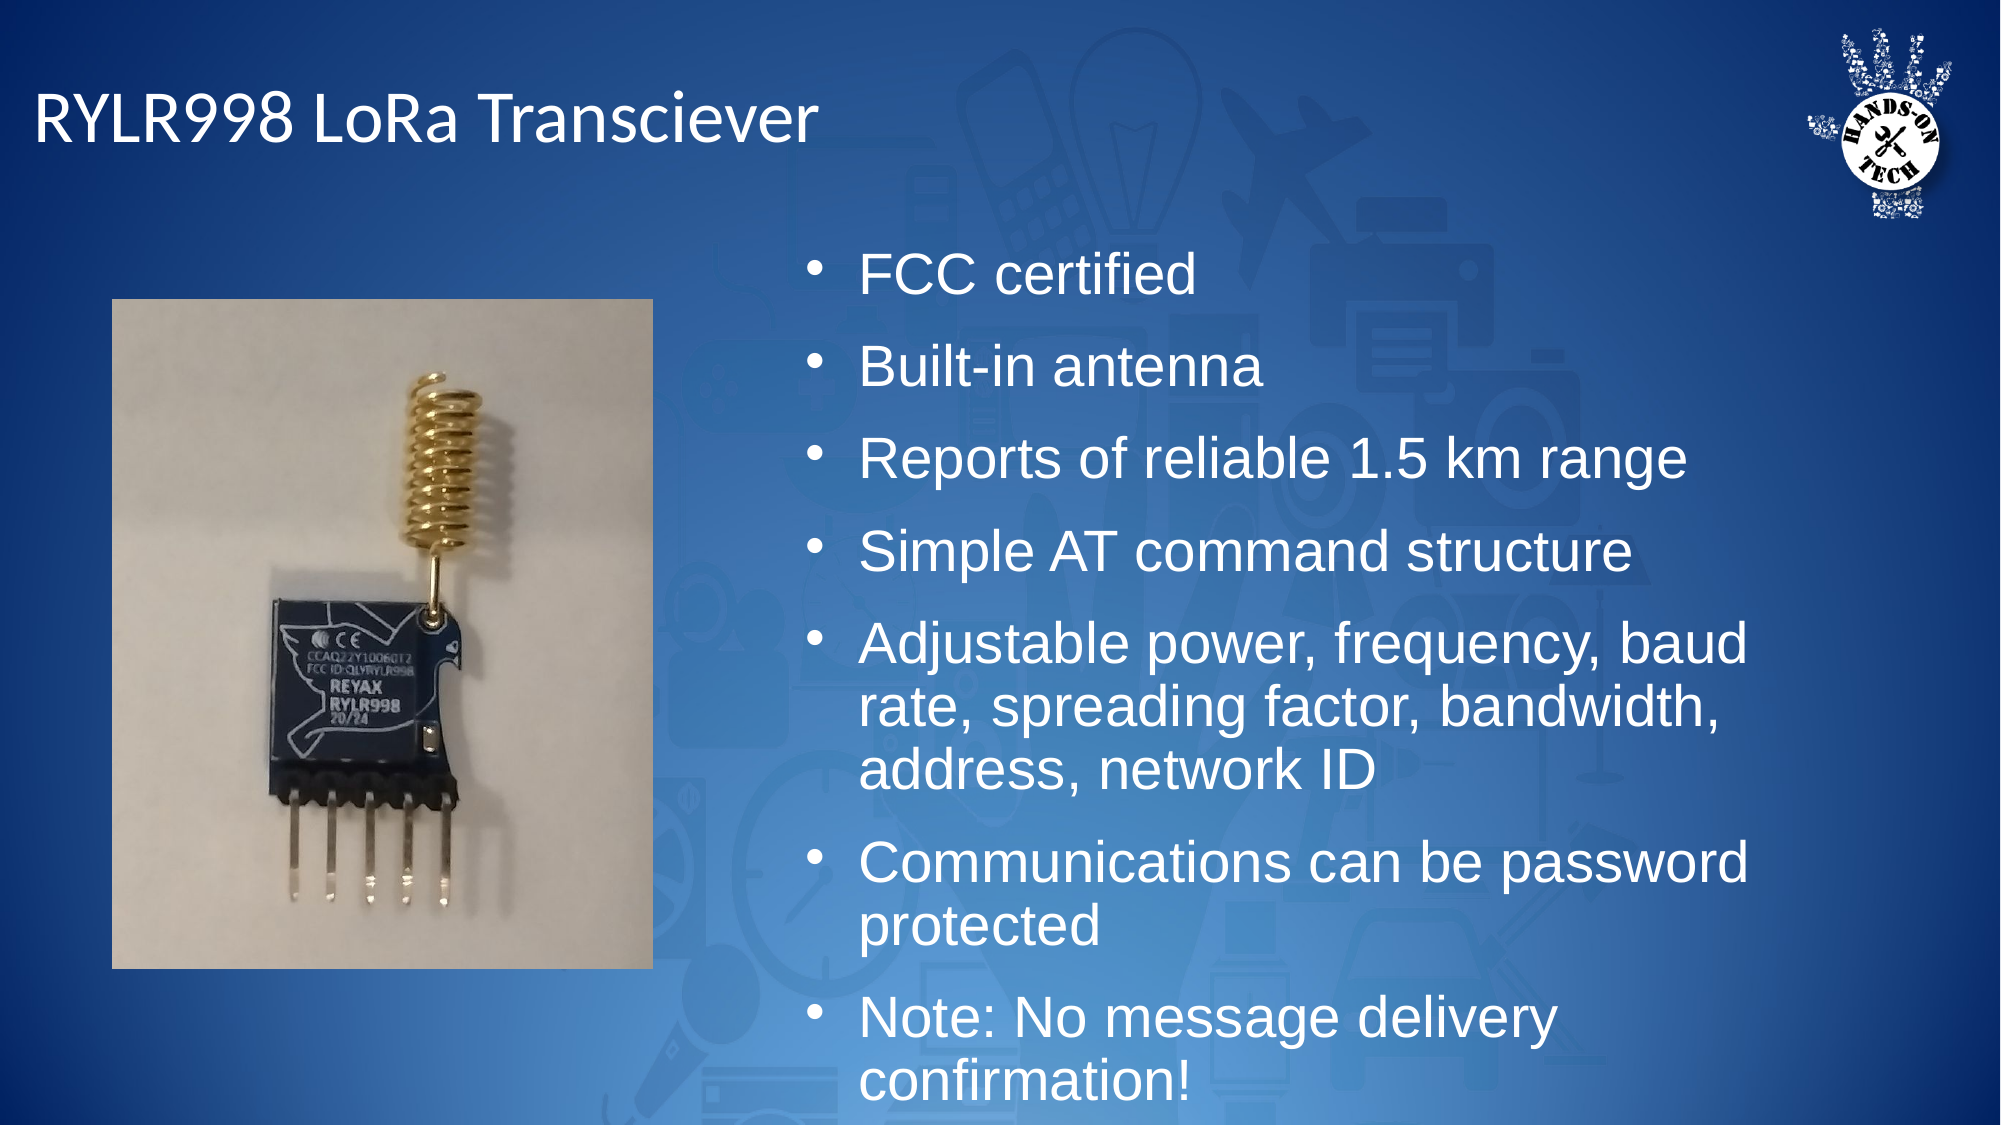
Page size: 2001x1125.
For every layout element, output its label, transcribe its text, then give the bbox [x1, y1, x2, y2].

picture [0, 0, 2001, 1125]
title RYLR998 LoRa Transciever [33, 3, 1674, 222]
text_box FCC certified Built-in antenna Reports of reliable 1.5 km range Simple AT command structure Adjustable power, frequency, baud rate, spreading factor, bandwidth, address, network ID Communications can be password protected Note: No message delivery confirmation! [787, 243, 1763, 1007]
